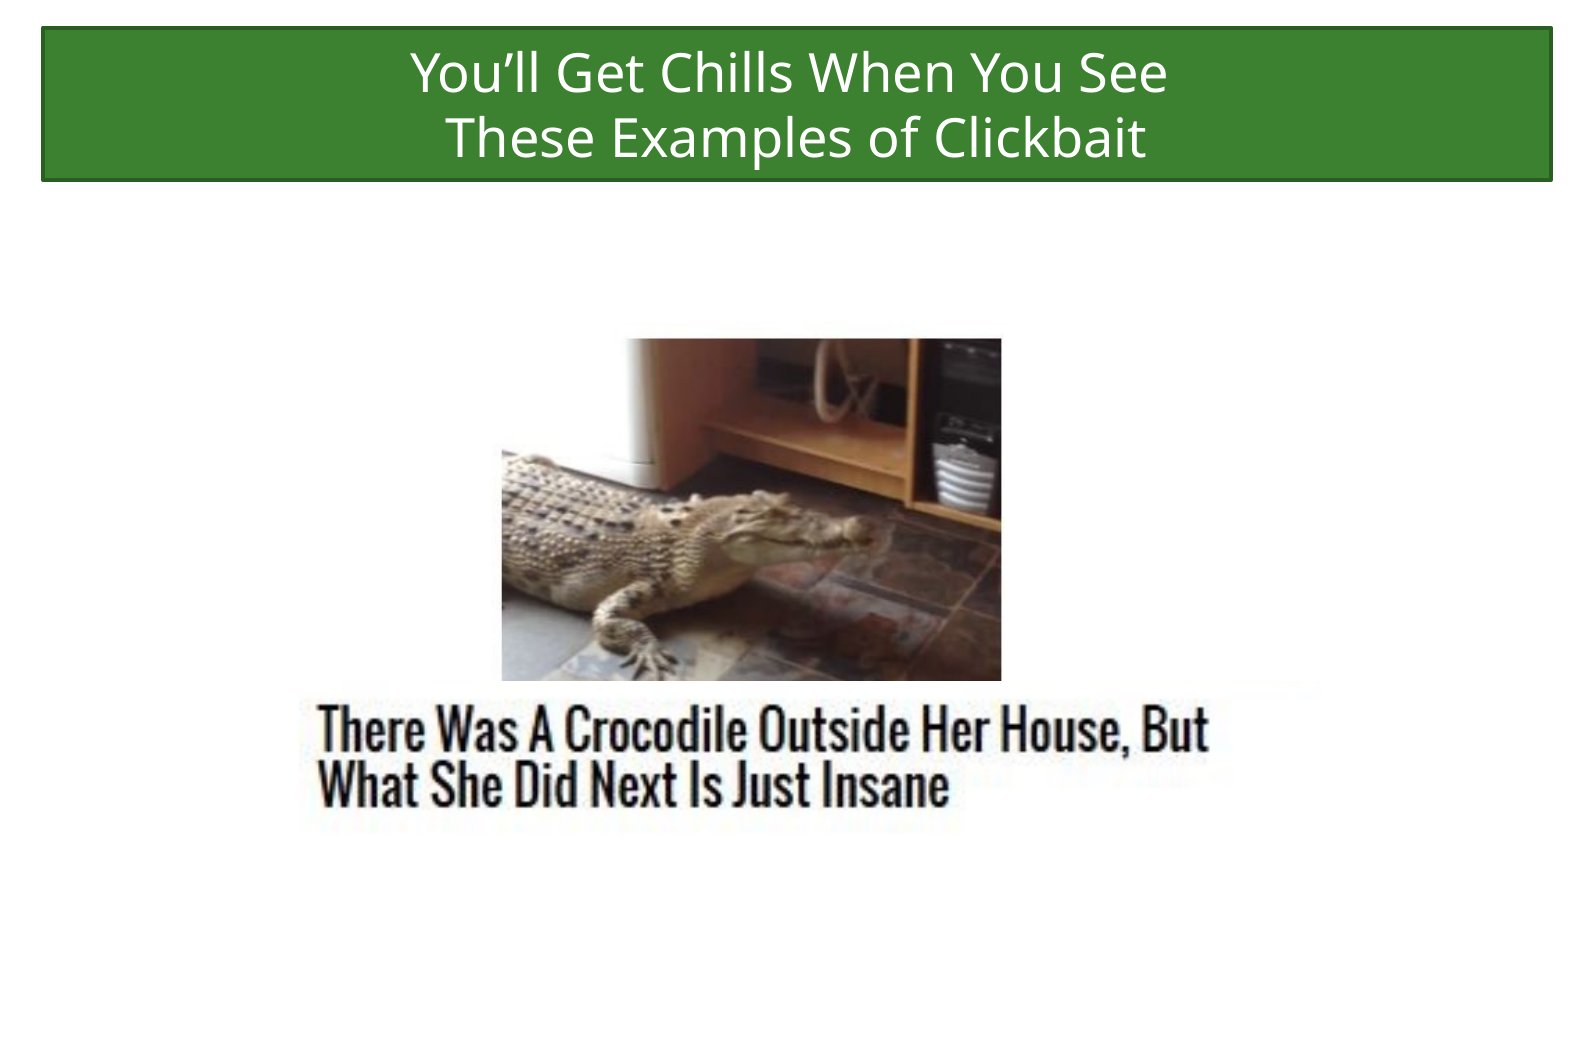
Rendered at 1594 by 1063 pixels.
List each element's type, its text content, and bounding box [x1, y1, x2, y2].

picture [255, 322, 1354, 858]
title You’ll Get Chills When You See These Examples of Clickbait [41, 26, 1553, 182]
